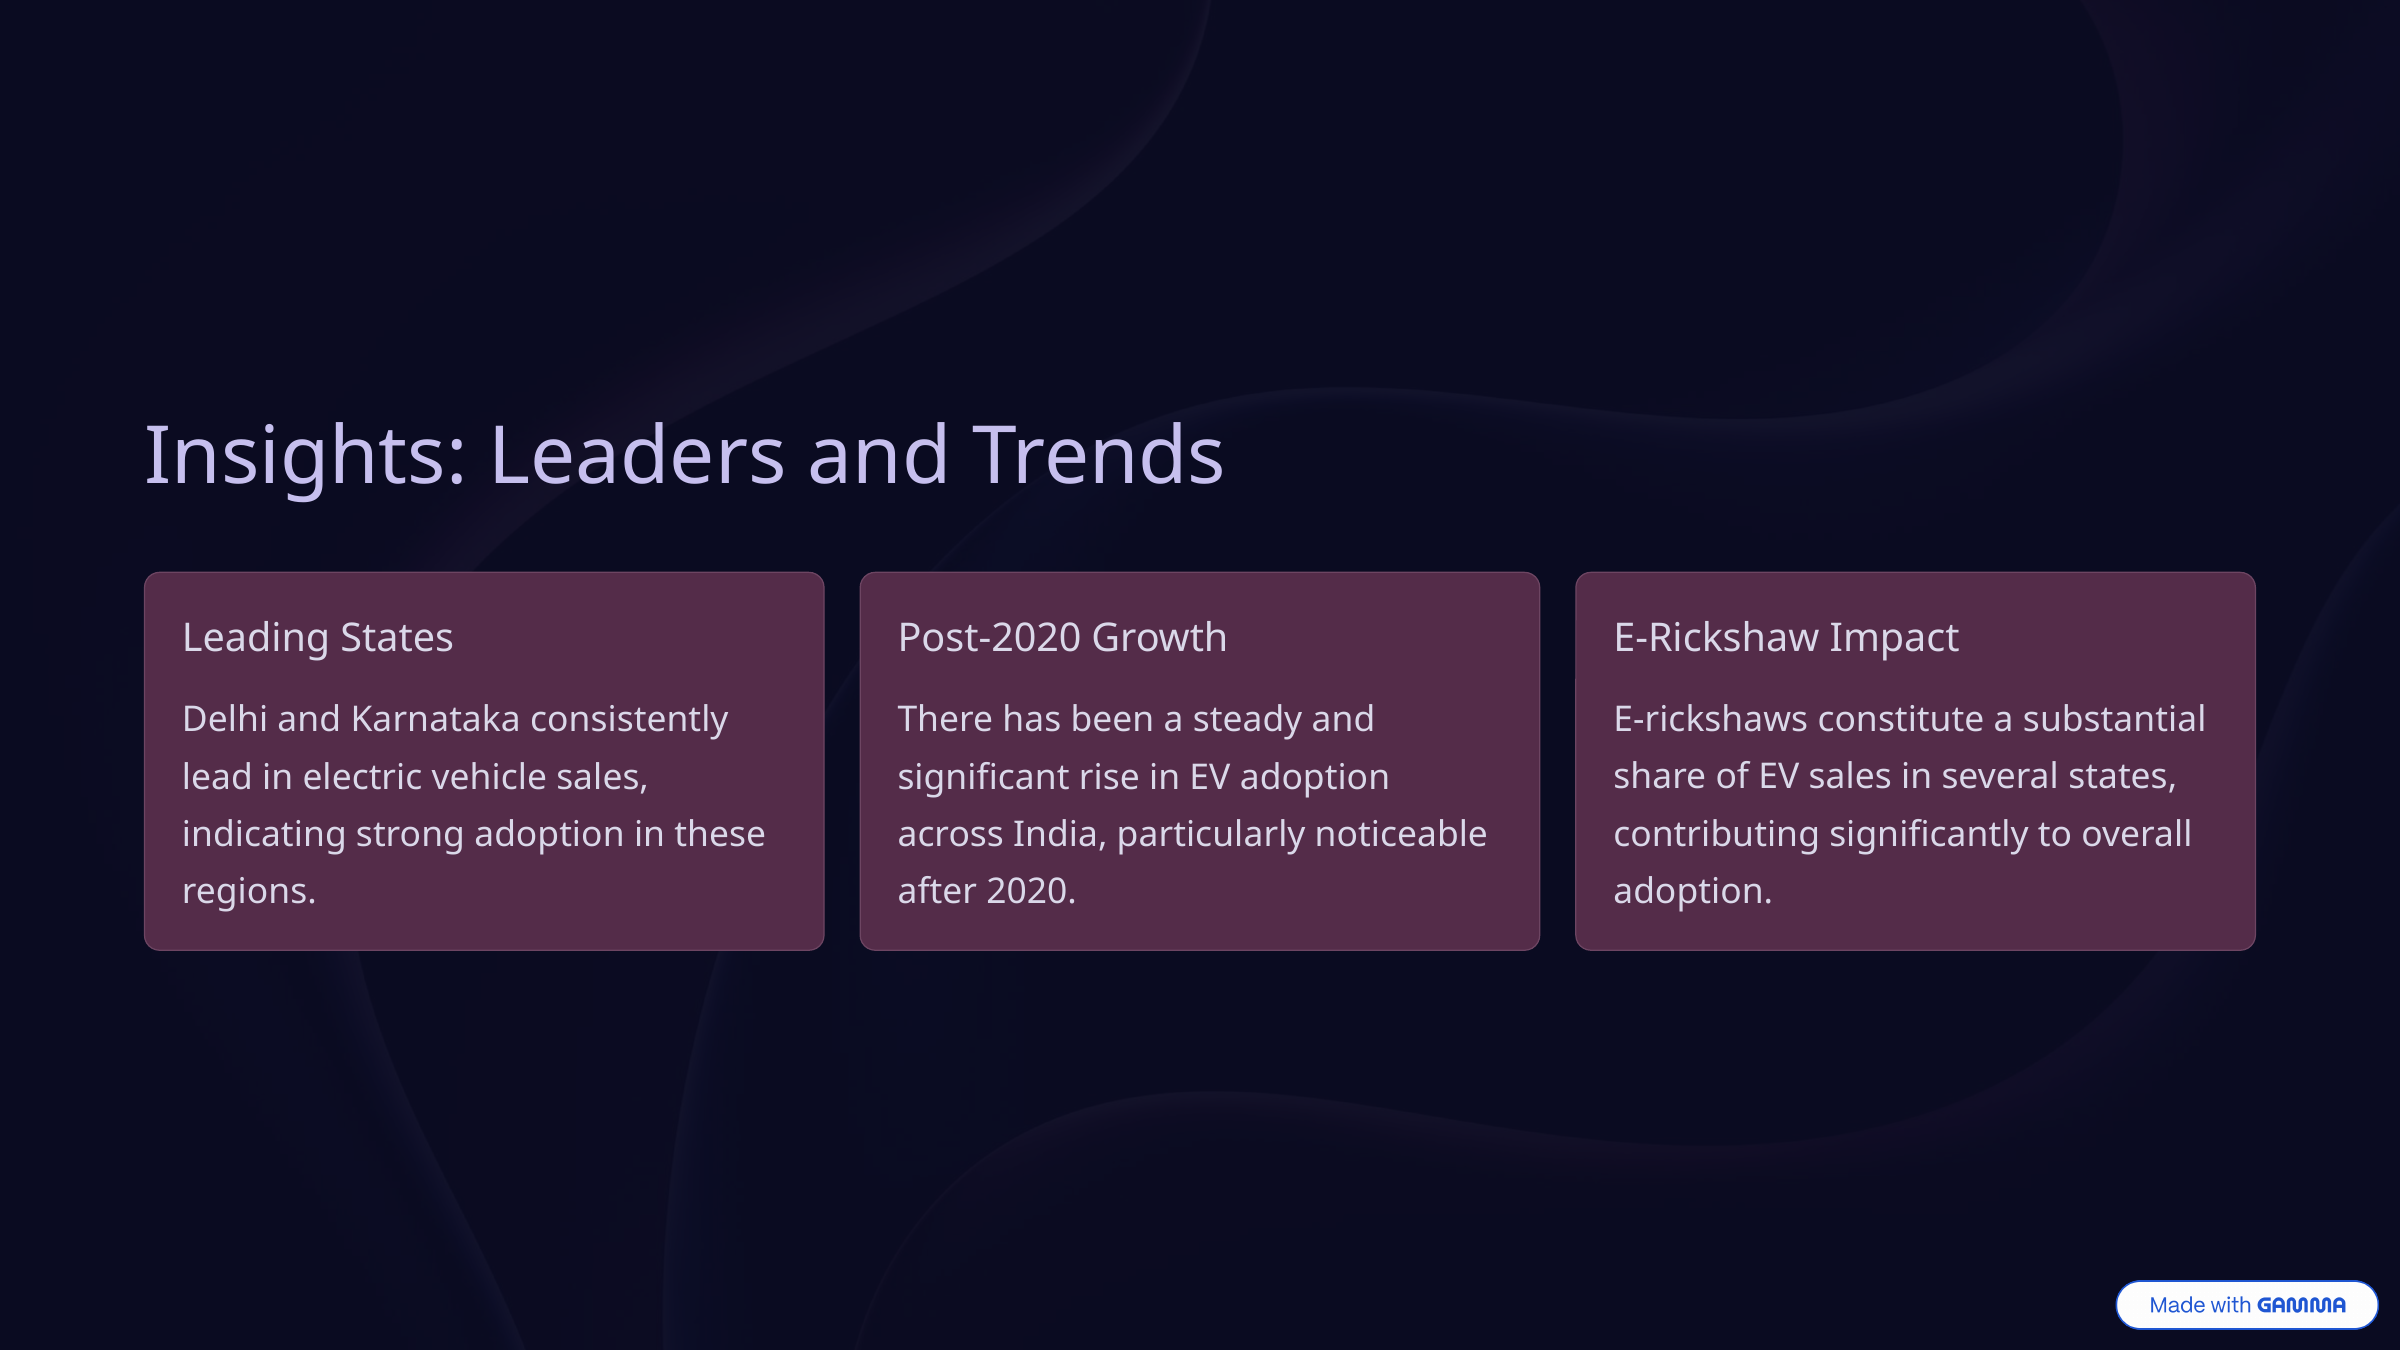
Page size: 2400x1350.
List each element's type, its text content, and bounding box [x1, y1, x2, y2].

text_box [1575, 572, 2256, 951]
text_box [144, 572, 825, 951]
text_box There has been a steady and significant rise in EV adoption across India, particularly noticeable after 2020. [897, 681, 1503, 856]
text_box E-Rickshaw Impact [1613, 609, 2015, 660]
text_box [860, 572, 1540, 951]
text_box Insights: Leaders and Trends [144, 399, 1272, 501]
text_box Leading States [181, 609, 584, 660]
text_box Delhi and Karnataka consistently lead in electric vehicle sales, indicating strong adoption in these regions. [181, 681, 787, 856]
picture [2106, 1271, 2389, 1339]
text_box Post-2020 Growth [897, 609, 1300, 660]
text_box E-rickshaws constitute a substantial share of EV sales in several states, contributing significantly to overall adoption. [1613, 681, 2218, 913]
